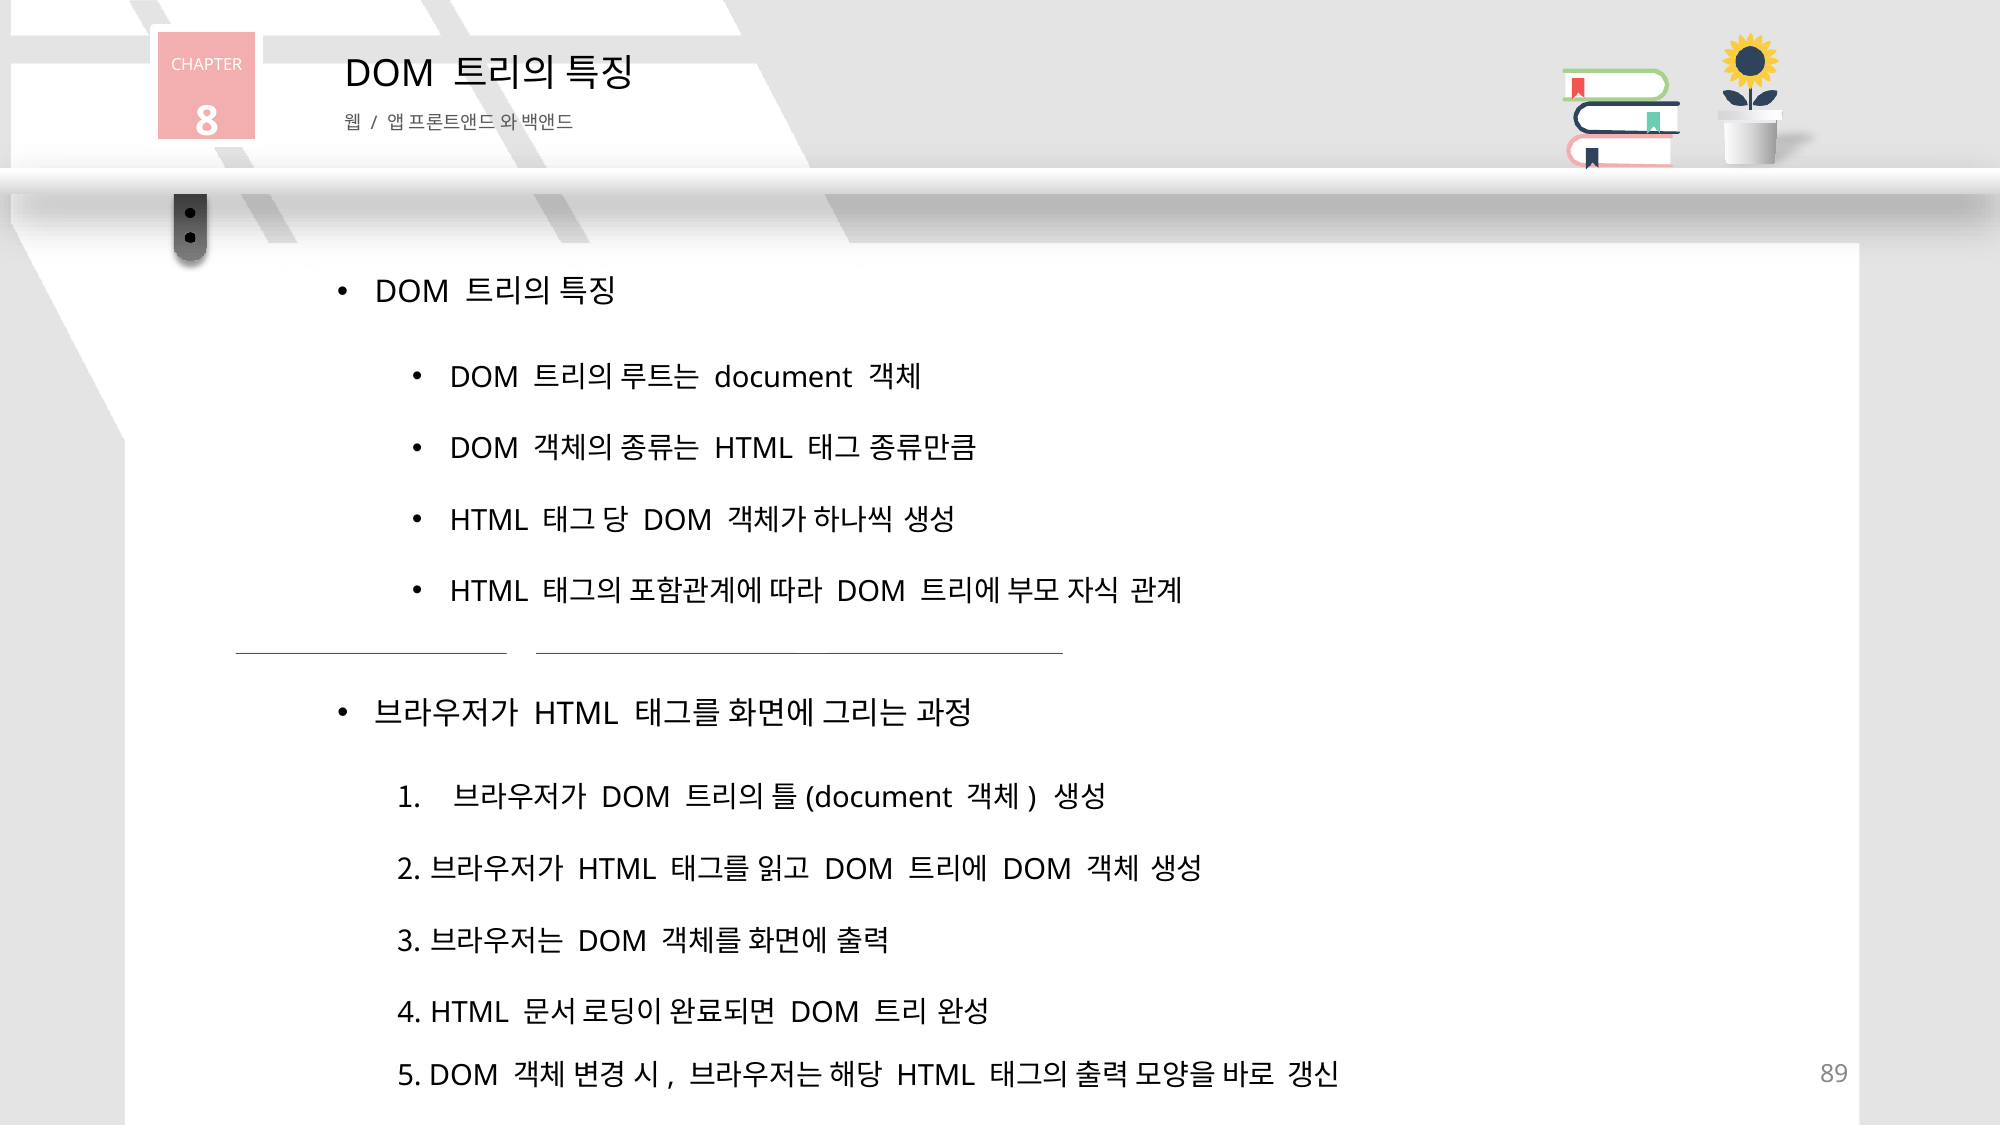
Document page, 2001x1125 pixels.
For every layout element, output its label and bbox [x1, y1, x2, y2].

text_box [0, 0, 2000, 1125]
title [342, 47, 651, 238]
